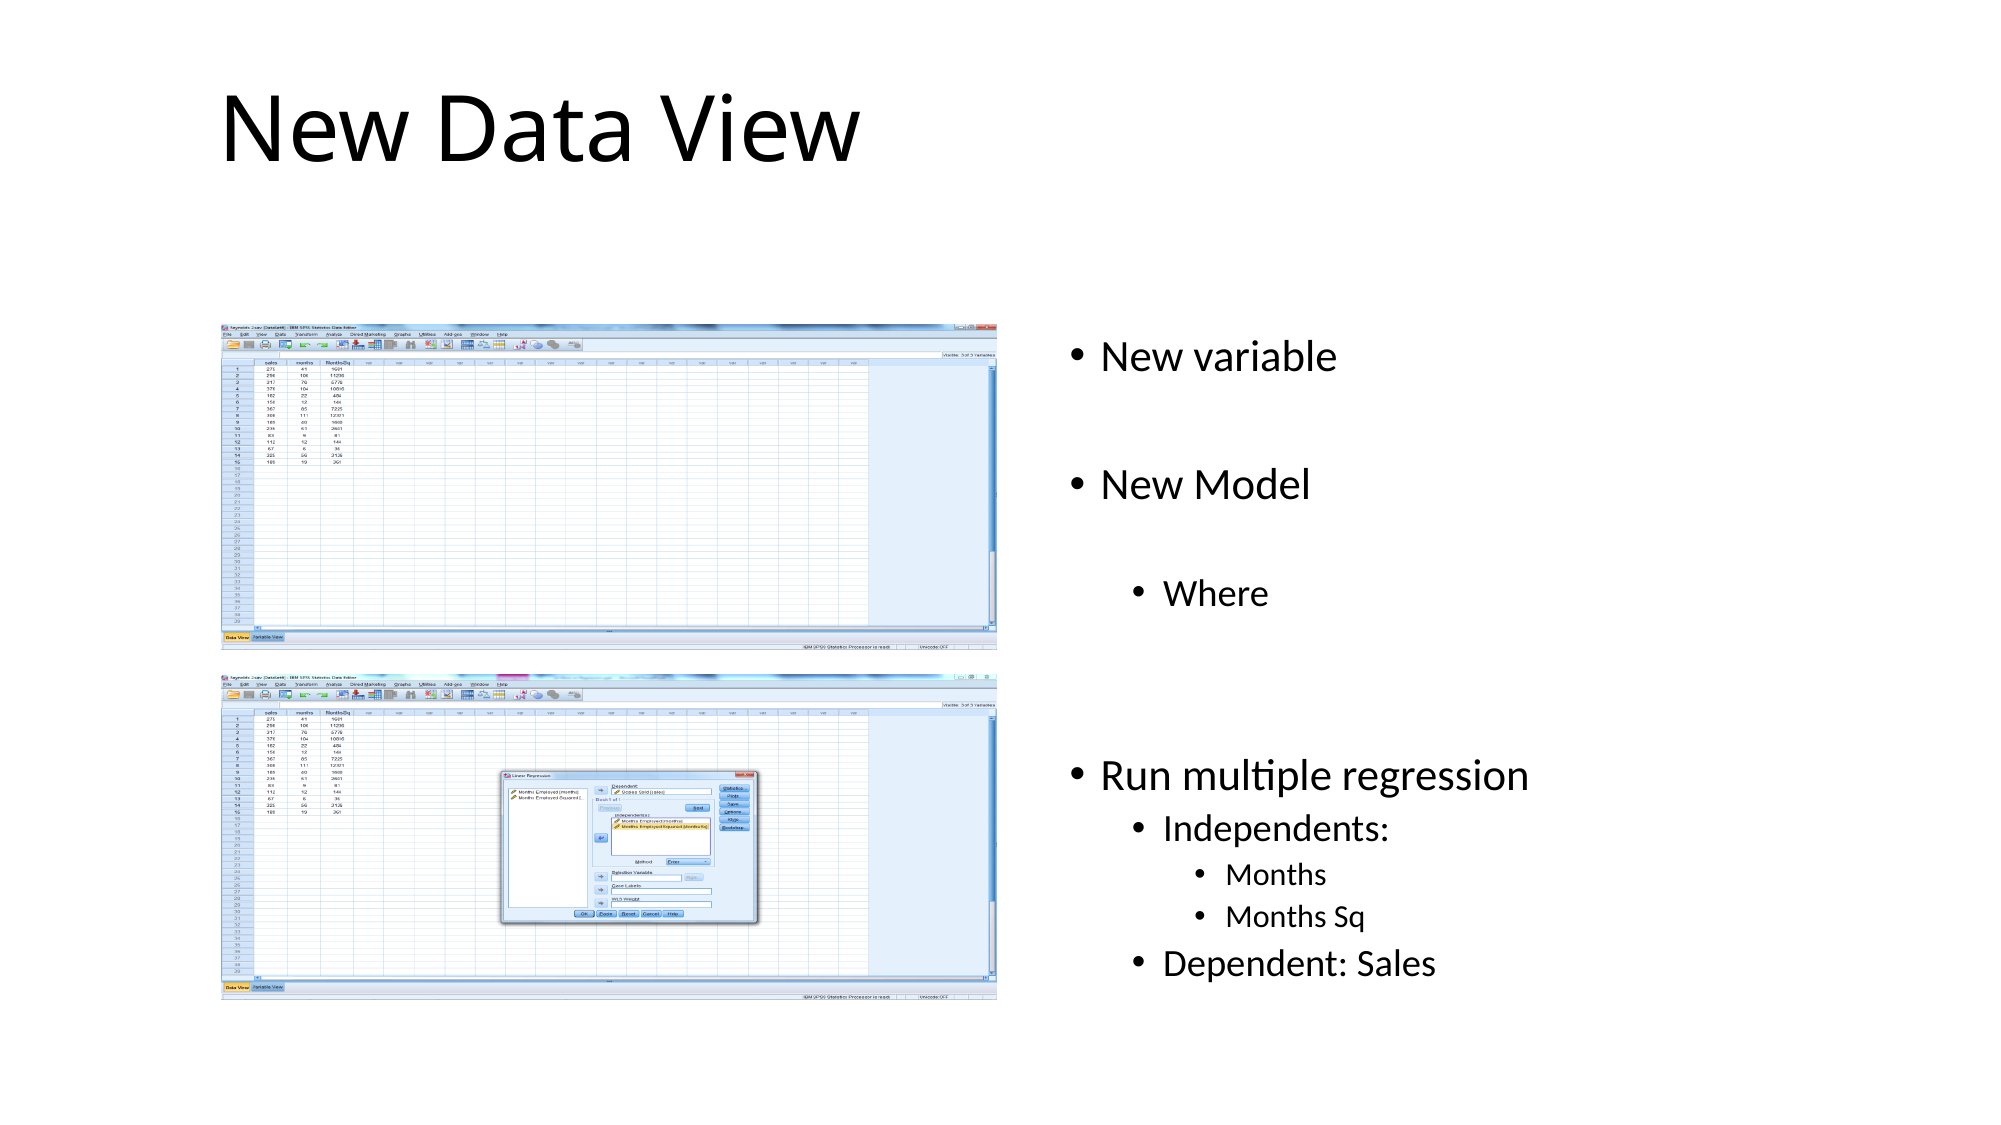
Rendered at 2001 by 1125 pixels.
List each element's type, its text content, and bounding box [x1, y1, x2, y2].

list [221, 324, 997, 650]
title New Data View [203, 15, 1770, 248]
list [221, 674, 997, 1000]
